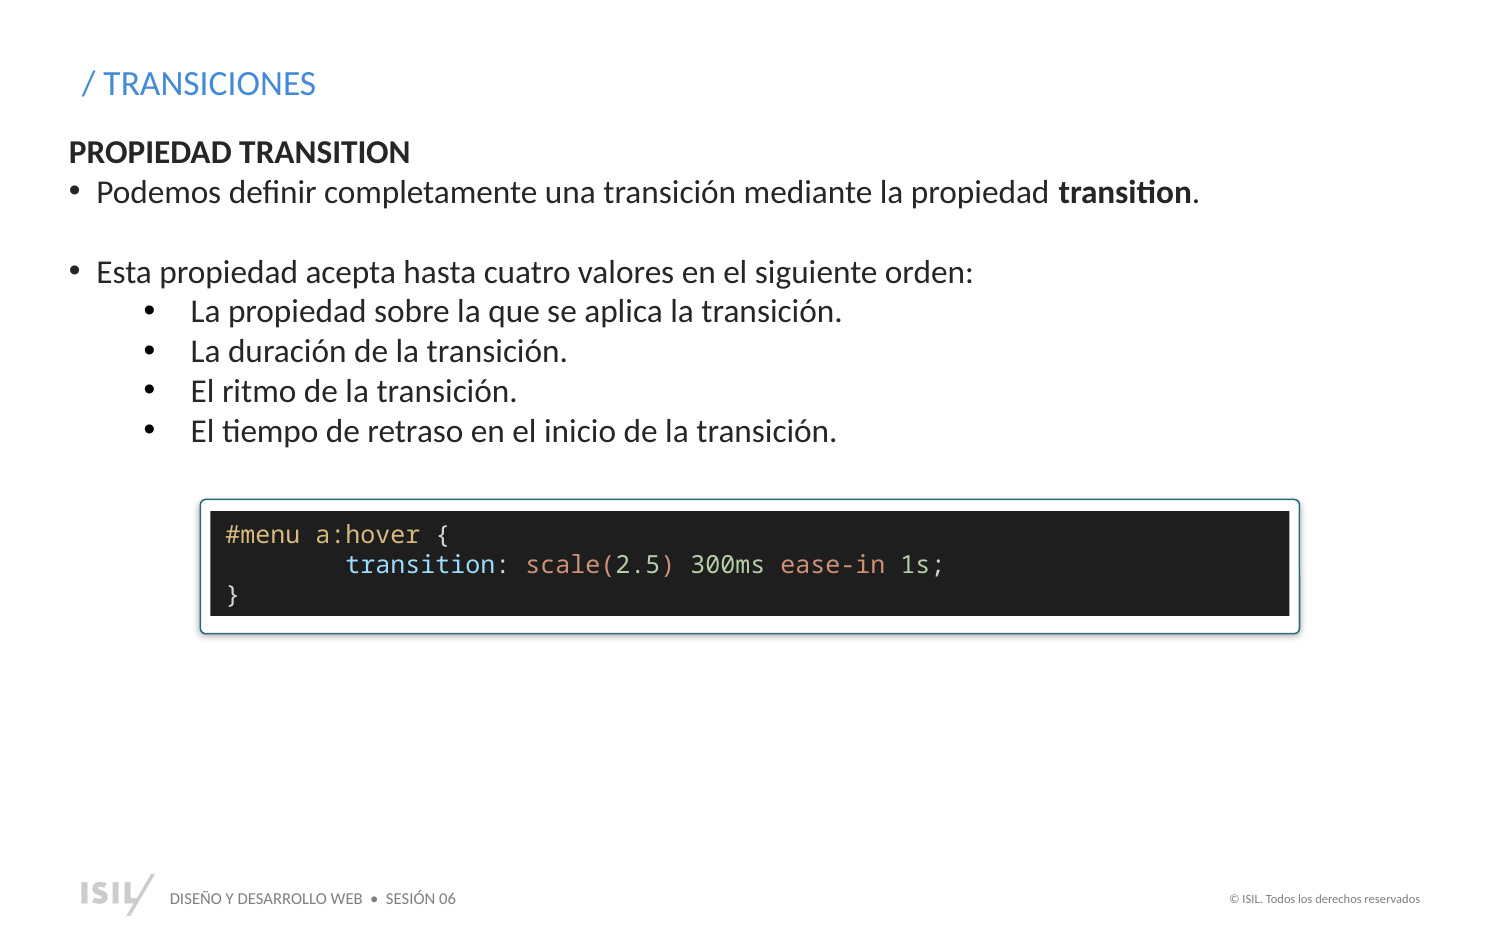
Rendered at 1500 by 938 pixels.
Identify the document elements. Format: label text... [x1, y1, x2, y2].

text_box [200, 499, 1300, 634]
text_box / TRANSICIONES [66, 52, 1249, 111]
text_box PROPIEDAD TRANSITION Podemos definir completamente una transición mediante la propiedad transition. Esta propiedad acepta hasta cuatro valores en el siguiente orden: La propiedad sobre la que se aplica la transición. La duración de la transición. El ritmo de la transición. El tiempo de retraso en el inicio de la transición. [66, 129, 1333, 450]
text_box #menu a:hover { transition: scale(2.5) 300ms ease-in 1s; } [210, 511, 1290, 616]
